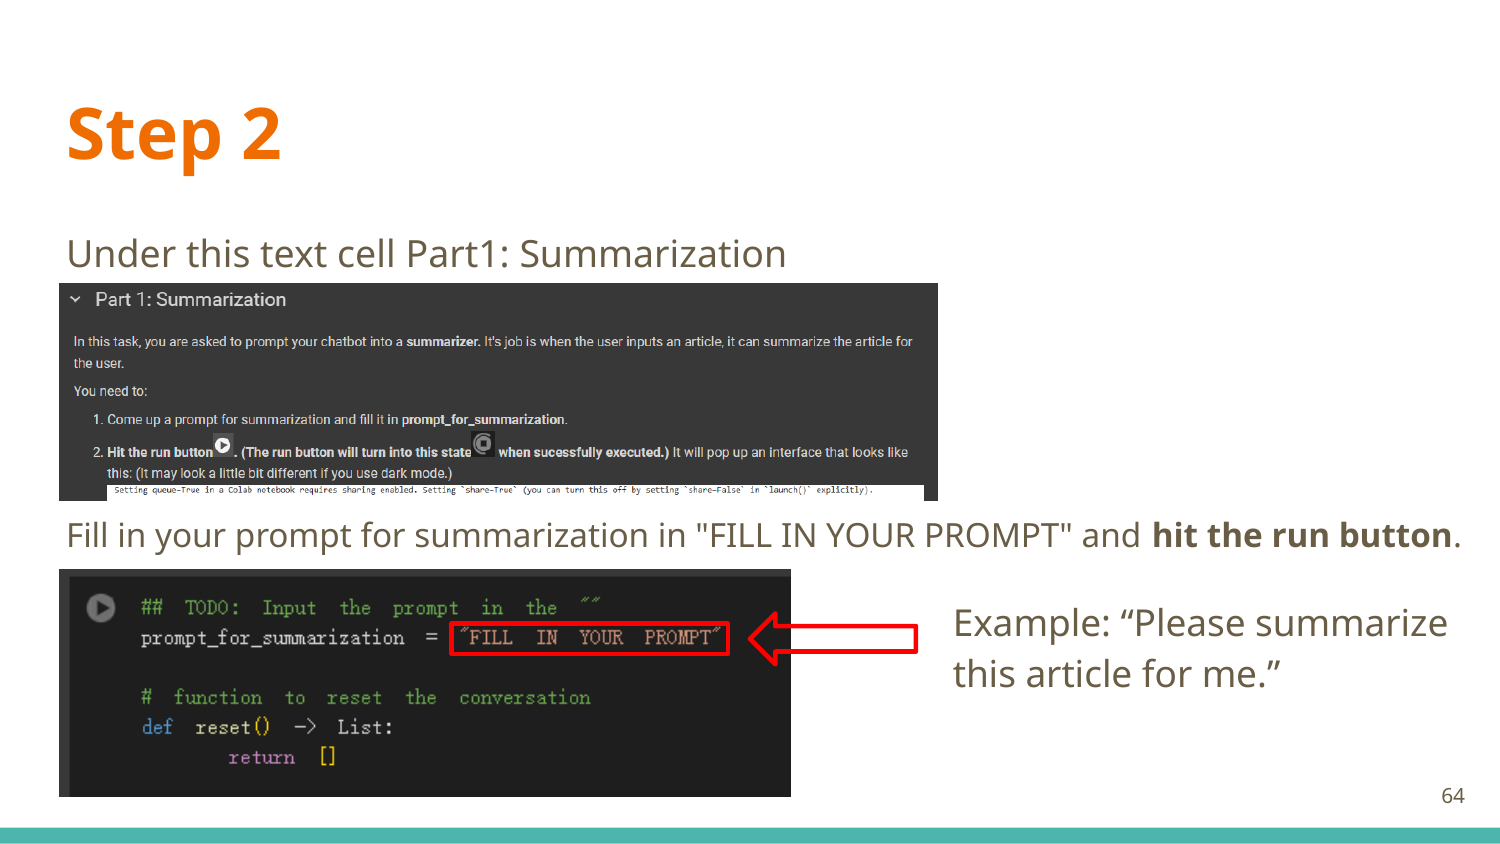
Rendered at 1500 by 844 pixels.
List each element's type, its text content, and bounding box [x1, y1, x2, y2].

title Step 2 [51, 72, 1449, 189]
text_box [794, 626, 916, 652]
list Example: “Please summarize this article for me.” [937, 577, 1475, 711]
picture [59, 283, 939, 502]
list Under this text cell Part1: Summarization [51, 207, 831, 292]
list Fill in your prompt for summarization in "FILL IN YOUR PROMPT" and hit the run button. [51, 493, 1480, 578]
picture [59, 569, 791, 797]
slide_number 64 [1389, 764, 1480, 830]
